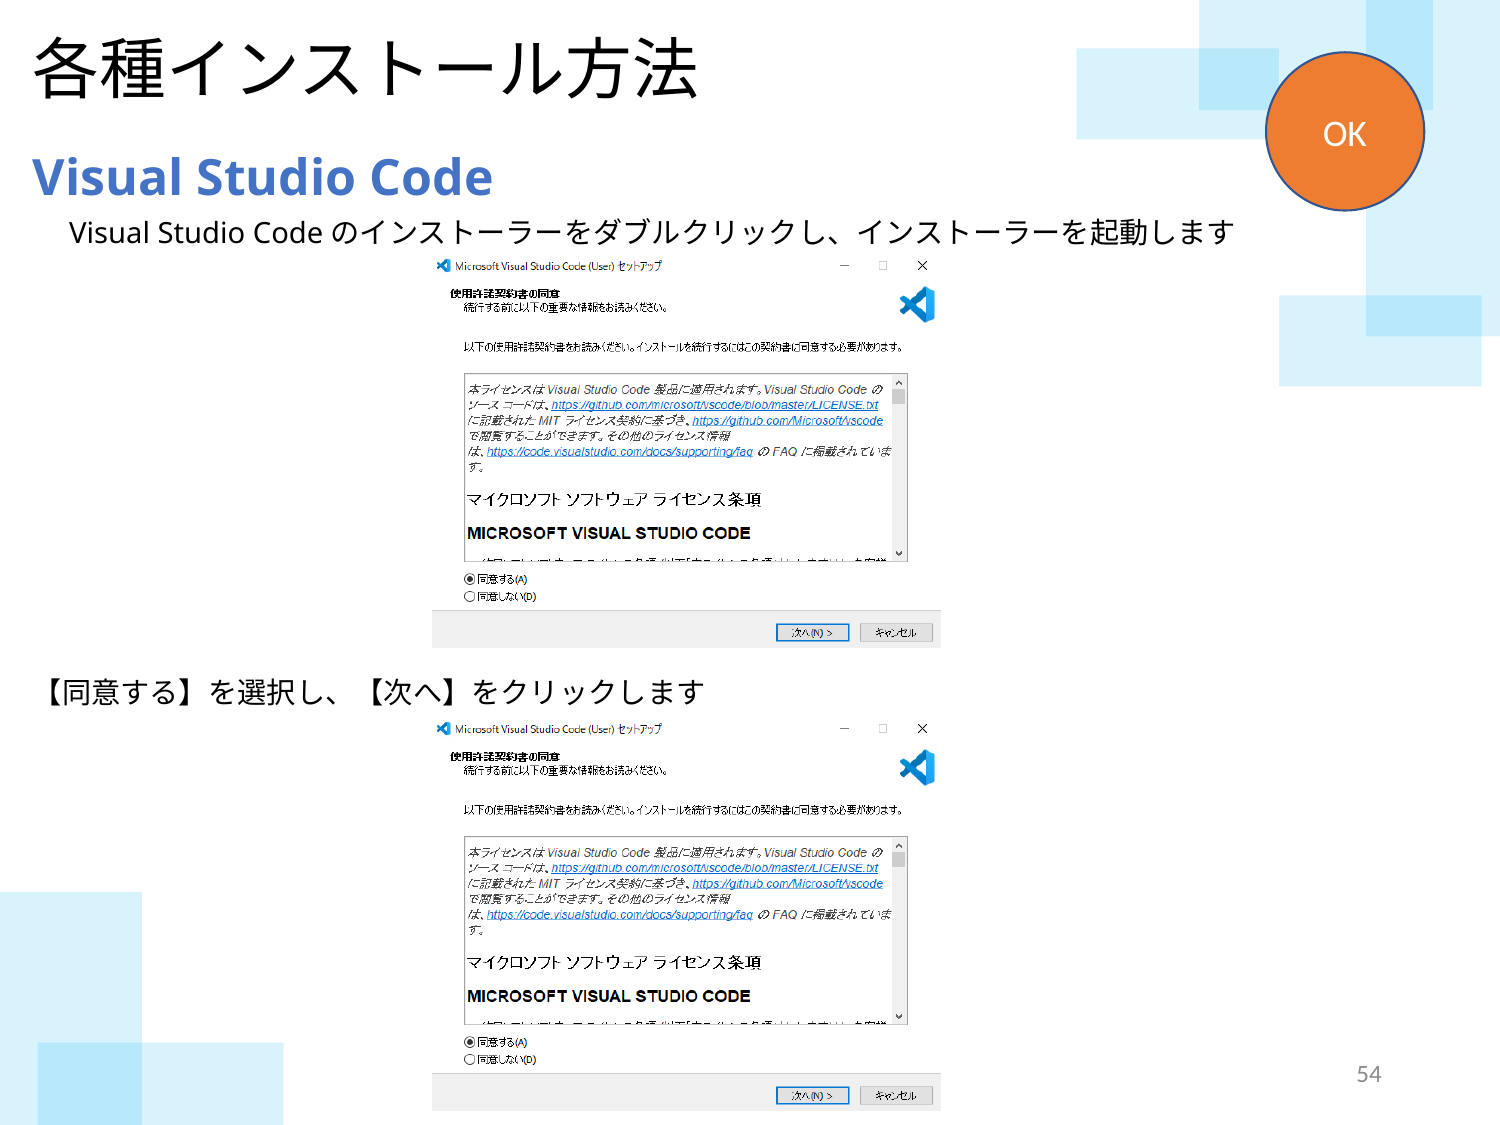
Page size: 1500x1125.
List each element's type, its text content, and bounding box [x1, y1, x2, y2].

picture [432, 253, 941, 648]
picture [432, 716, 941, 1111]
slide_number 53 [1059, 1042, 1397, 1103]
text_box Visual Studio Codeのインストーラーをダブルクリックし、インストーラーを起動します [18, 189, 1482, 257]
text_box 【同意する】を選択し、【次へ】をクリックします [18, 649, 1482, 718]
text_box Visual Studio Code [18, 107, 1131, 189]
text_box OK [1264, 51, 1426, 212]
text_box 各種インストール方法 [18, 19, 975, 114]
